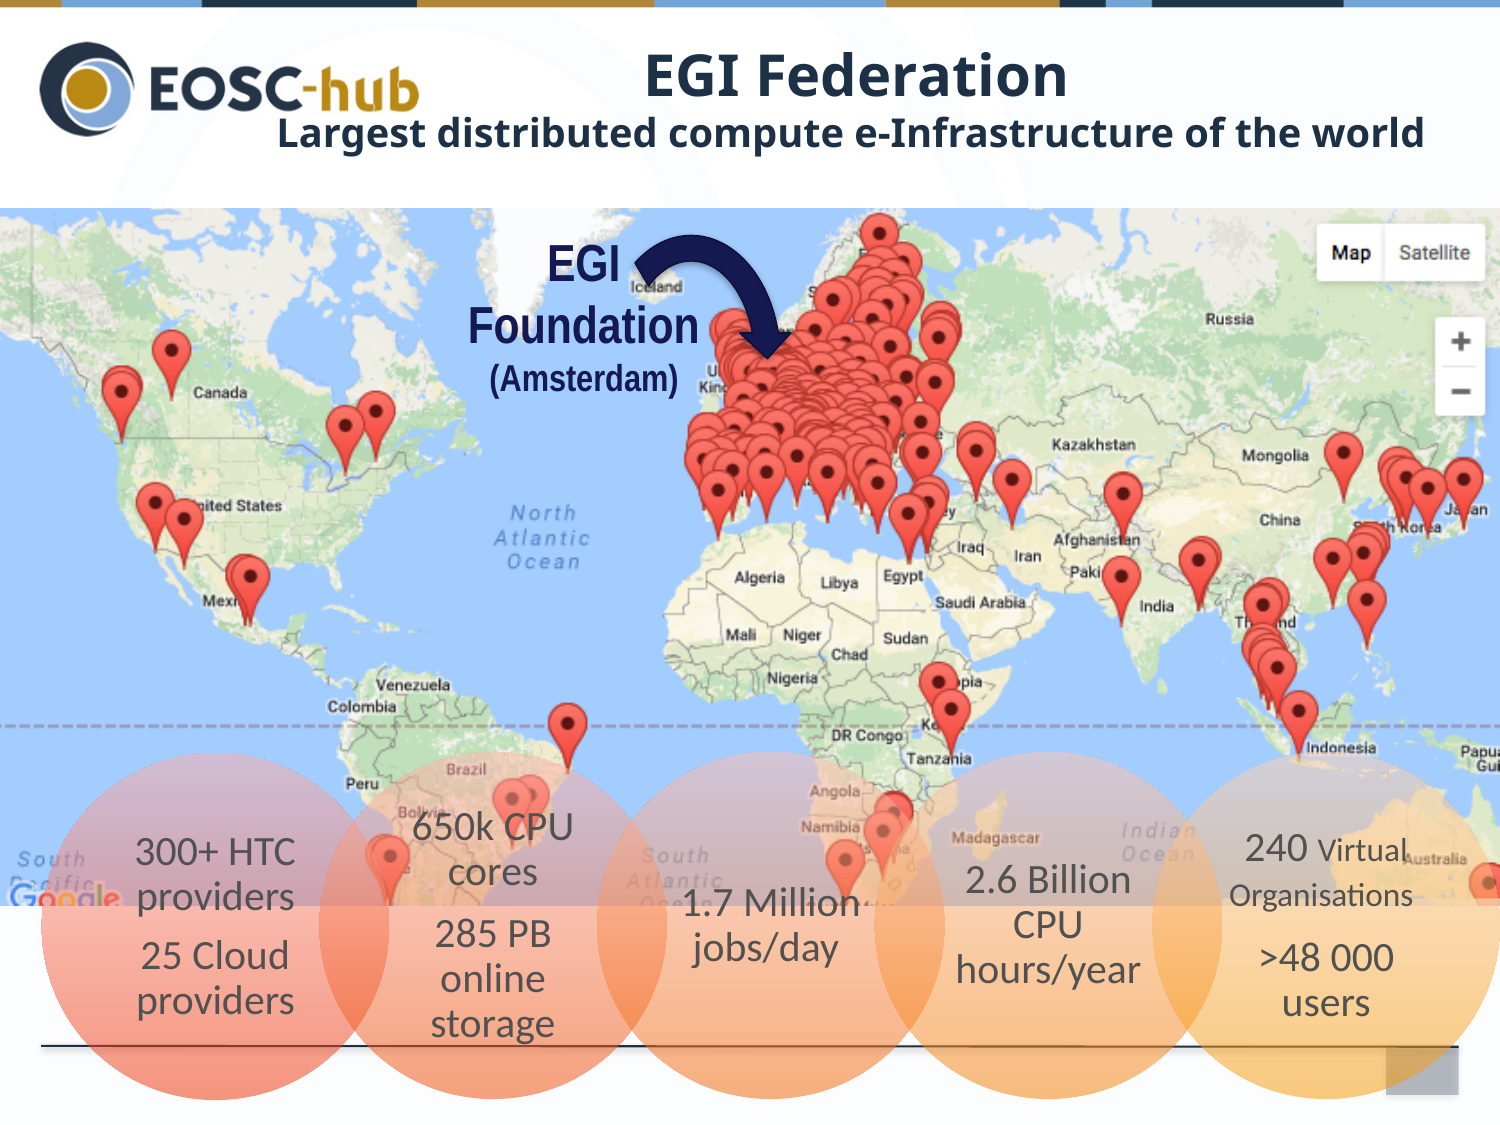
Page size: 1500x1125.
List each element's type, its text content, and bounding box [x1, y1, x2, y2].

title EGI Federation Largest distributed compute e-Infrastructure of the world [253, 30, 1459, 171]
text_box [41, 567, 1500, 1125]
picture [0, 0, 1500, 1125]
